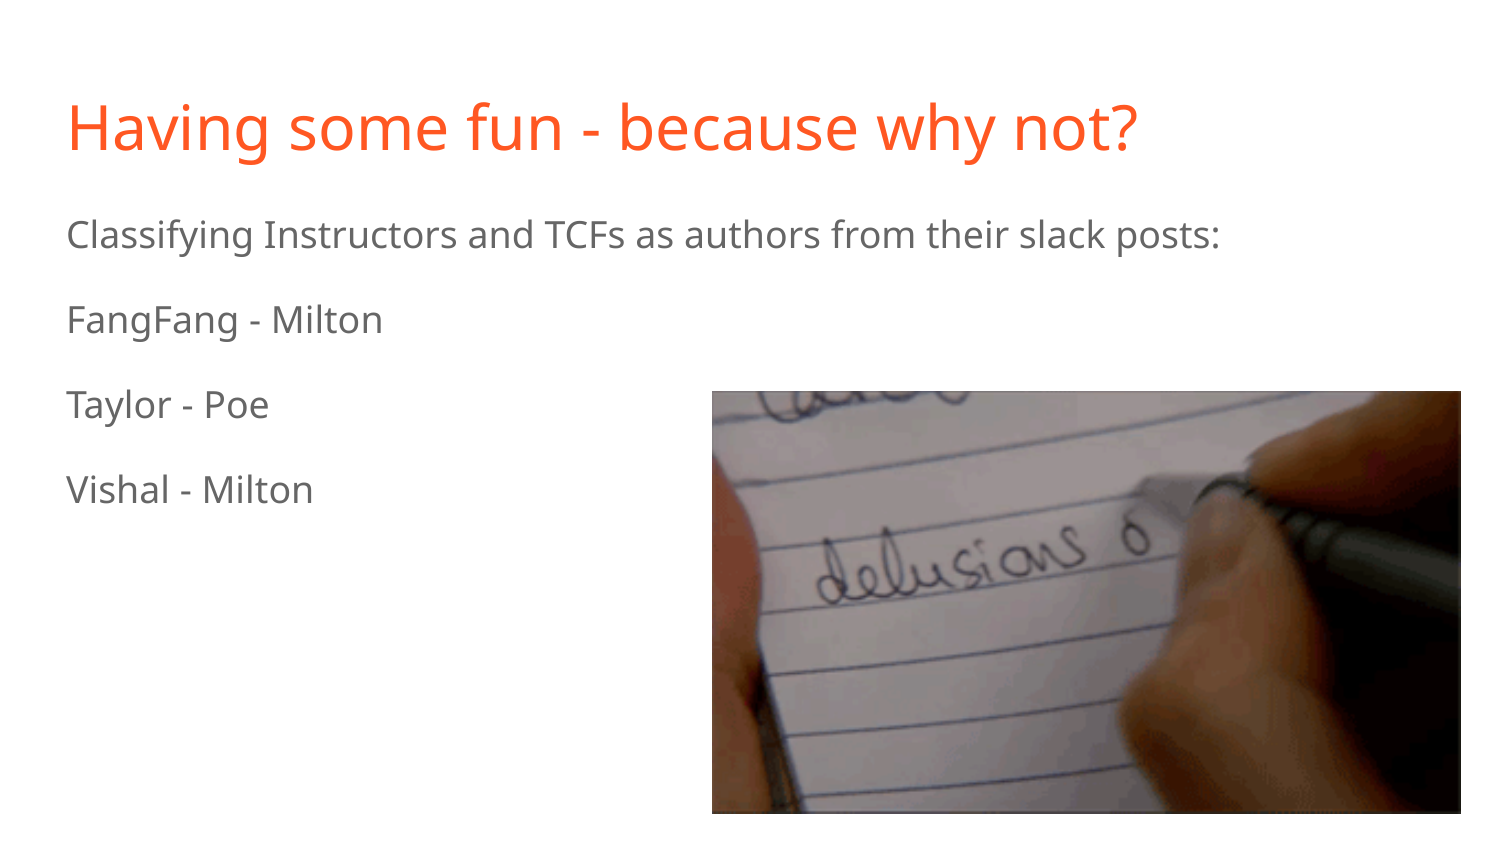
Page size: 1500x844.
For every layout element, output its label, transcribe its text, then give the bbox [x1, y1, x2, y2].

list Classifying Instructors and TCFs as authors from their slack posts: FangFang - Milton Taylor - Poe Vishal - Milton [51, 189, 1449, 750]
title Having some fun - because why not? [51, 72, 1449, 167]
picture [712, 390, 1461, 814]
